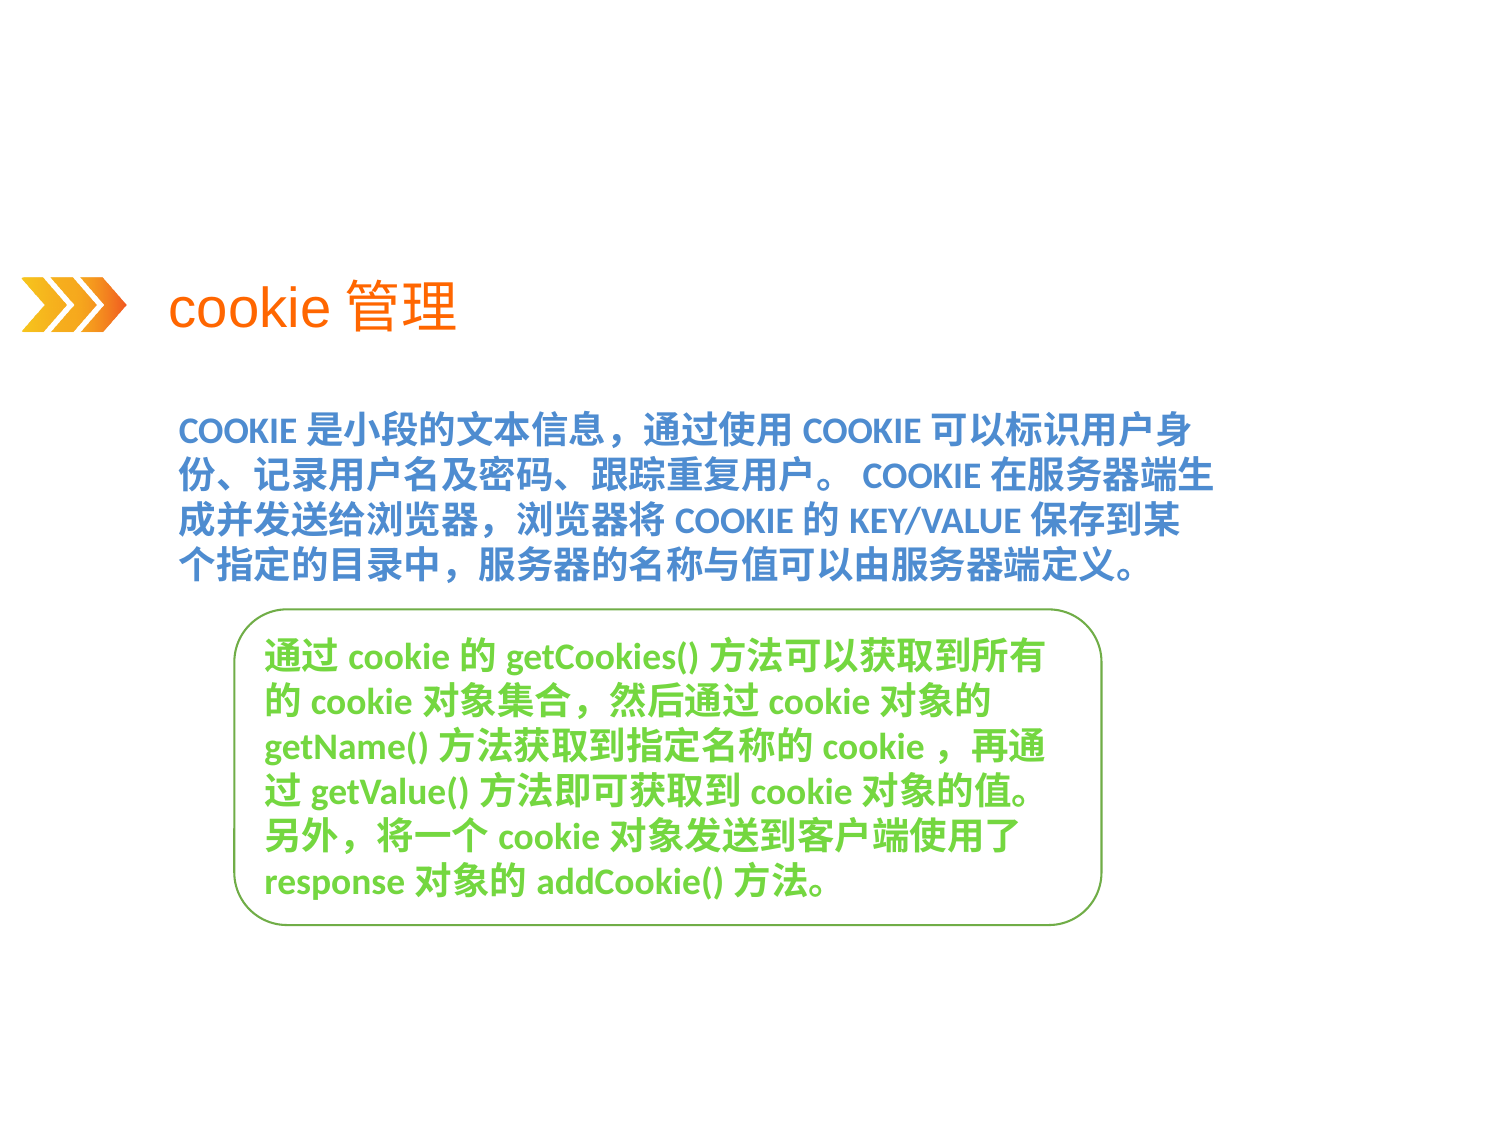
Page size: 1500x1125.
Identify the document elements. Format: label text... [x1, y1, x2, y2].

text_box 通过cookie的getCookies()方法可以获取到所有的cookie对象集合，然后通过cookie对象的getName()方法获取到指定名称的cookie，再通过getValue()方法即可获取到cookie对象的值。另外，将一个cookie对象发送到客户端使用了response对象的addCookie()方法。 [233, 608, 1103, 927]
picture [0, 271, 140, 338]
text_box cookie是小段的文本信息，通过使用cookie可以标识用户身份、记录用户名及密码、跟踪重复用户。cookie在服务器端生成并发送给浏览器，浏览器将cookie的key/value保存到某个指定的目录中，服务器的名称与值可以由服务器端定义。 [163, 398, 1231, 594]
text_box cookie管理 [110, 246, 516, 363]
